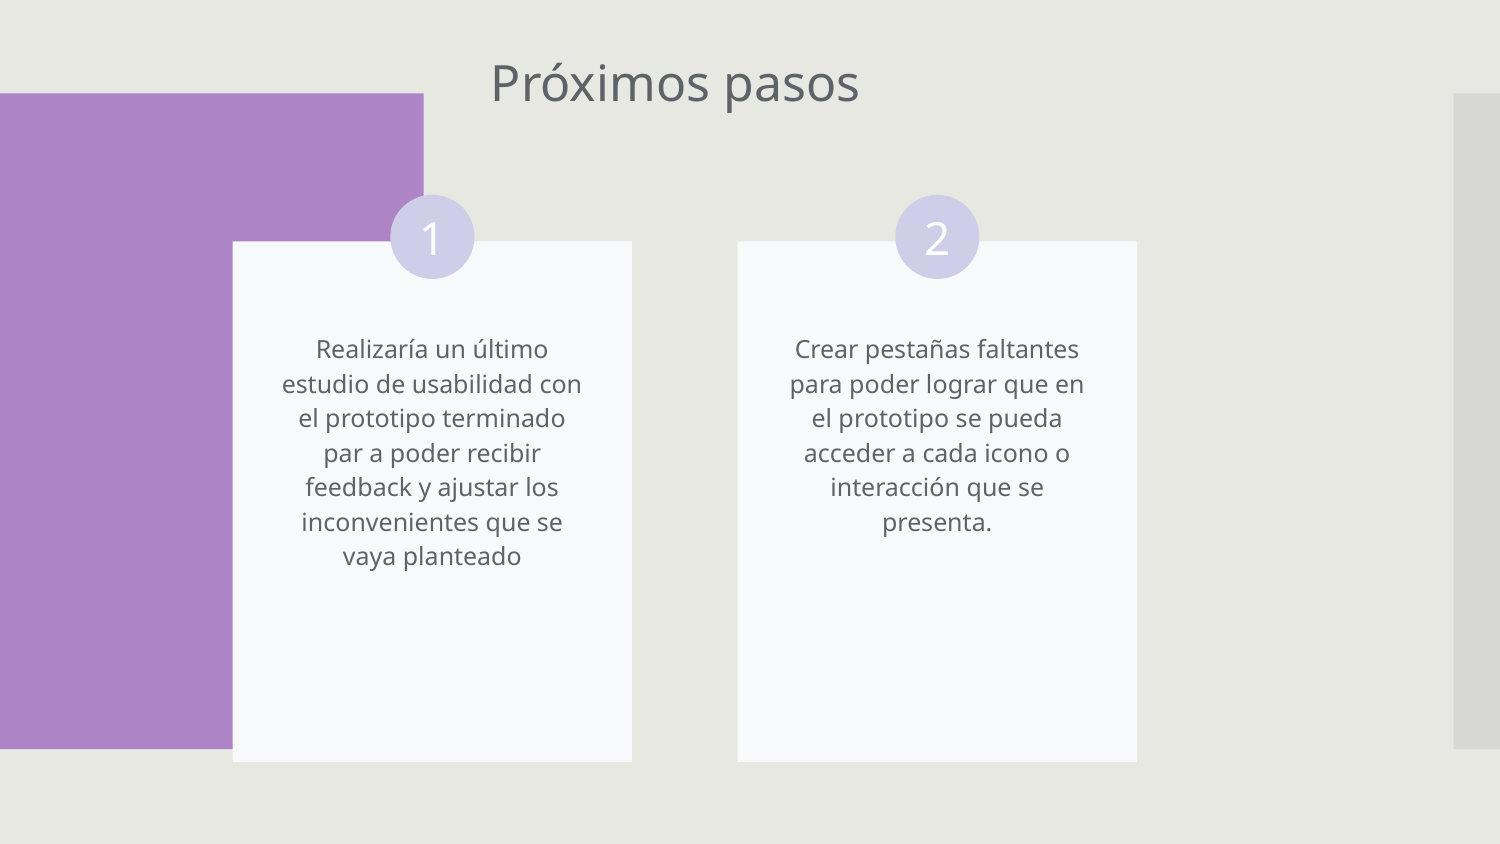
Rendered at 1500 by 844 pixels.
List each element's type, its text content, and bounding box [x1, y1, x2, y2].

text_box [232, 241, 633, 763]
text_box Crear pestañas faltantes para poder lograr que en el prototipo se pueda acceder a cada icono o interacción que se presenta. [769, 314, 1106, 552]
text_box [737, 241, 1138, 763]
text_box Realizaría un último estudio de usabilidad con el prototipo terminado par a poder recibir feedback y ajustar los inconvenientes que se vaya planteado [264, 314, 601, 586]
text_box 1 [390, 194, 475, 279]
text_box 2 [895, 194, 980, 279]
text_box Próximos pasos [490, 36, 1300, 126]
